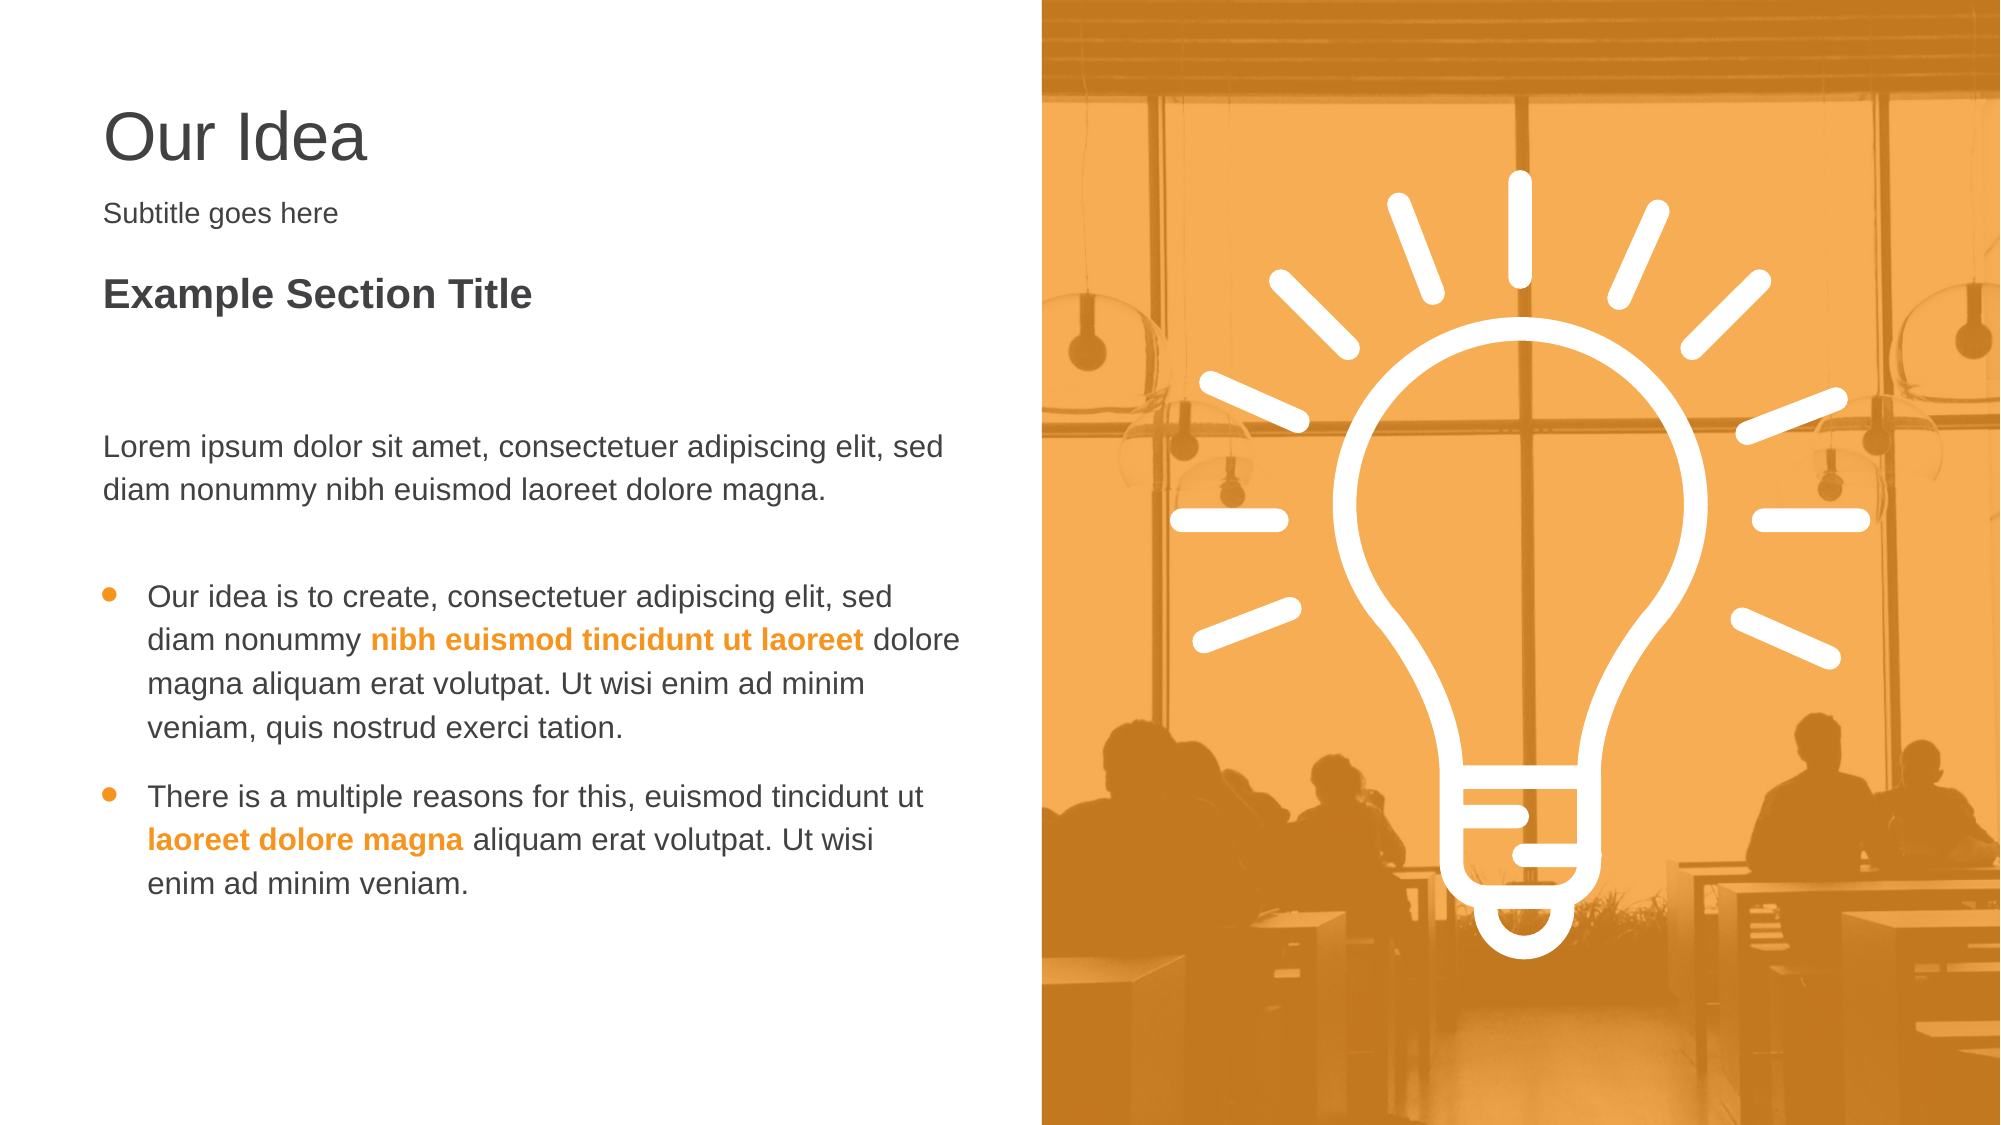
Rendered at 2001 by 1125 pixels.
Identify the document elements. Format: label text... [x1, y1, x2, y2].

title Our Idea [88, 84, 949, 181]
text_box Lorem ipsum dolor sit amet, consectetuer adipiscing elit, sed diam nonummy nibh euismod laoreet dolore magna. [88, 413, 982, 514]
picture [1041, 0, 2000, 1125]
text_box Our idea is to create, consectetuer adipiscing elit, sed diam nonummy nibh euismod tincidunt ut laoreet dolore magna aliquam erat volutpat. Ut wisi enim ad minim veniam, quis nostrud exerci tation. There is a multiple reasons for this, euismod tincidunt ut laoreet dolore magna aliquam erat volutpat. Ut wisi enim ad minim veniam. [85, 562, 982, 909]
text_box Example Section Title [88, 259, 982, 325]
list Subtitle goes here [87, 181, 951, 238]
